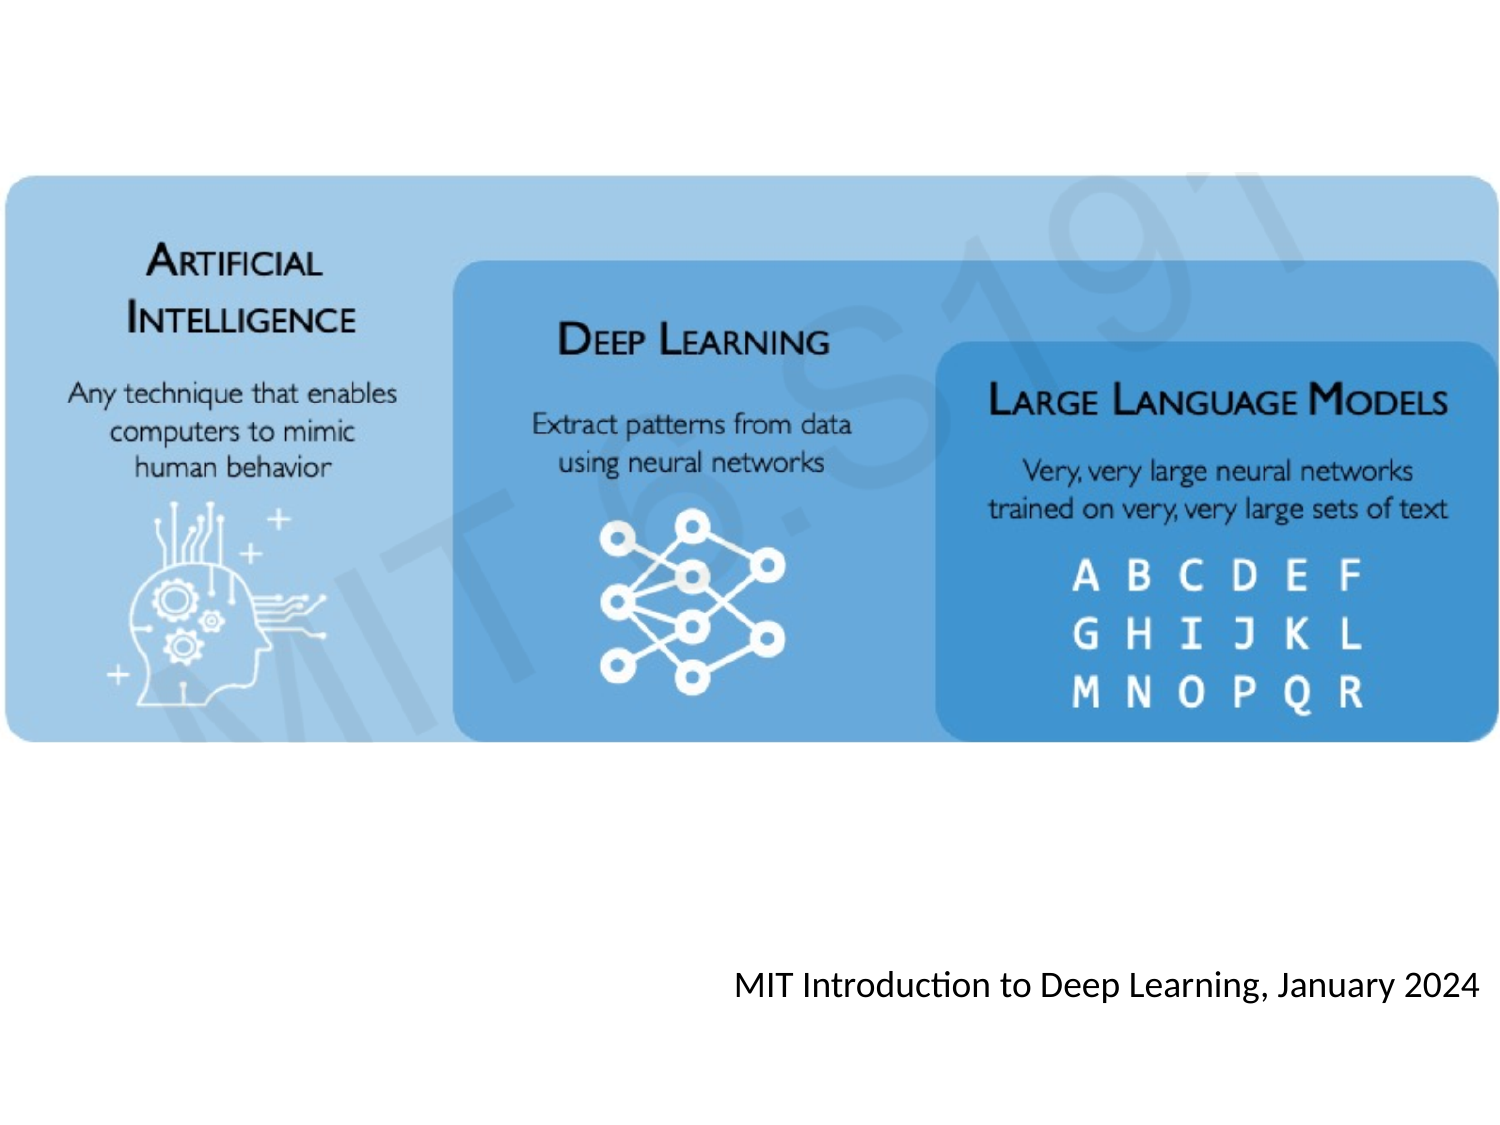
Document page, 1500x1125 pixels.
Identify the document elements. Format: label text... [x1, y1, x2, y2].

text_box MIT Introduction to Deep Learning, January 2024 [719, 952, 1496, 1012]
picture [0, 172, 1500, 743]
